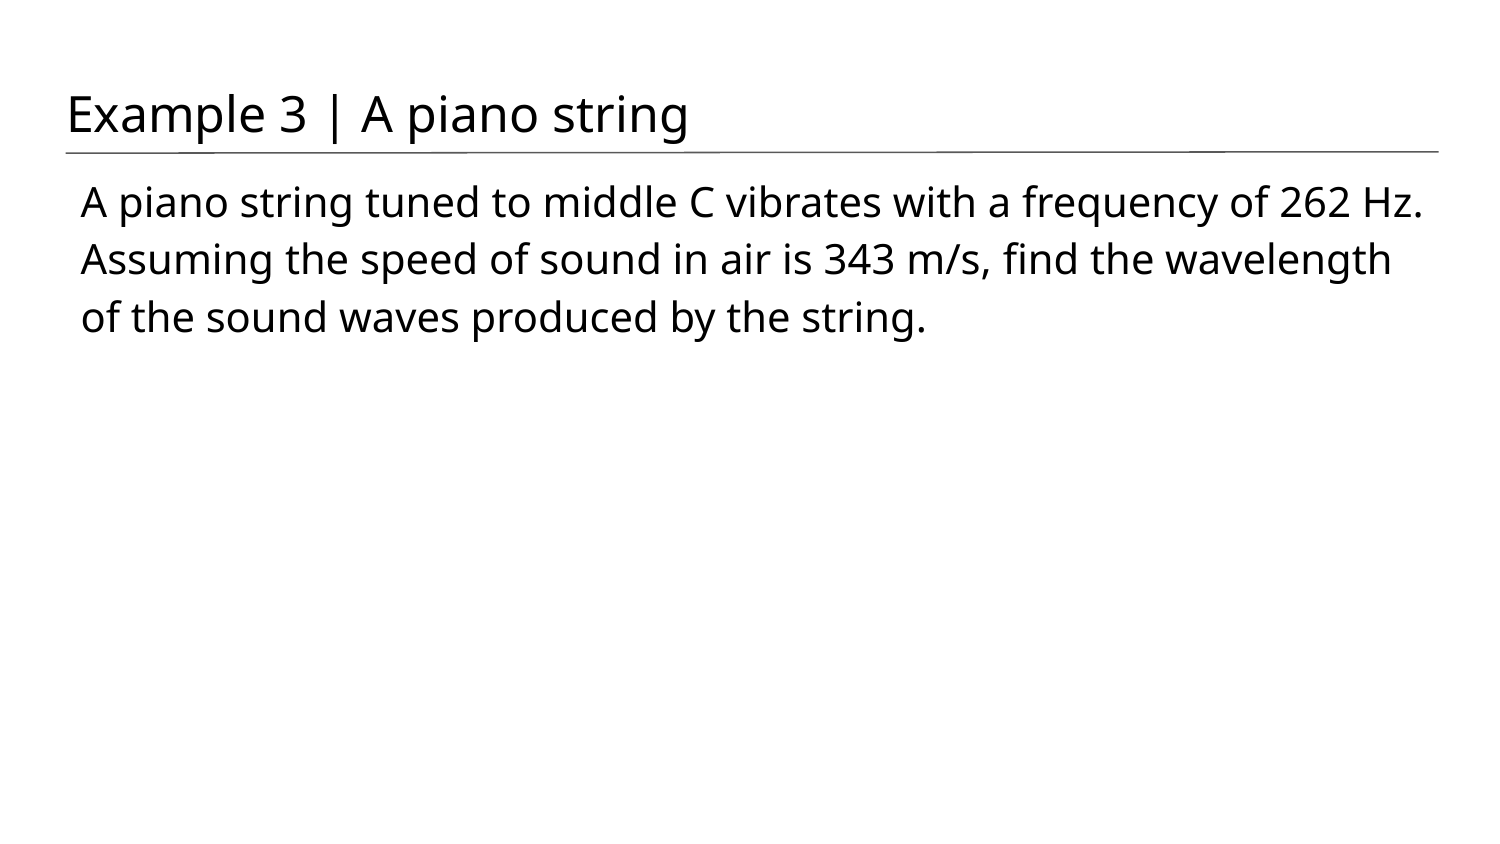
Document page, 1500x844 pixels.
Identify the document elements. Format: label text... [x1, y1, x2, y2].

text_box A piano string tuned to middle C vibrates with a frequency of 262 Hz. Assuming the speed of sound in air is 343 m/s, find the wavelength of the sound waves produced by the string. [65, 153, 1458, 356]
title Example 3 | A piano string [51, 66, 1439, 157]
